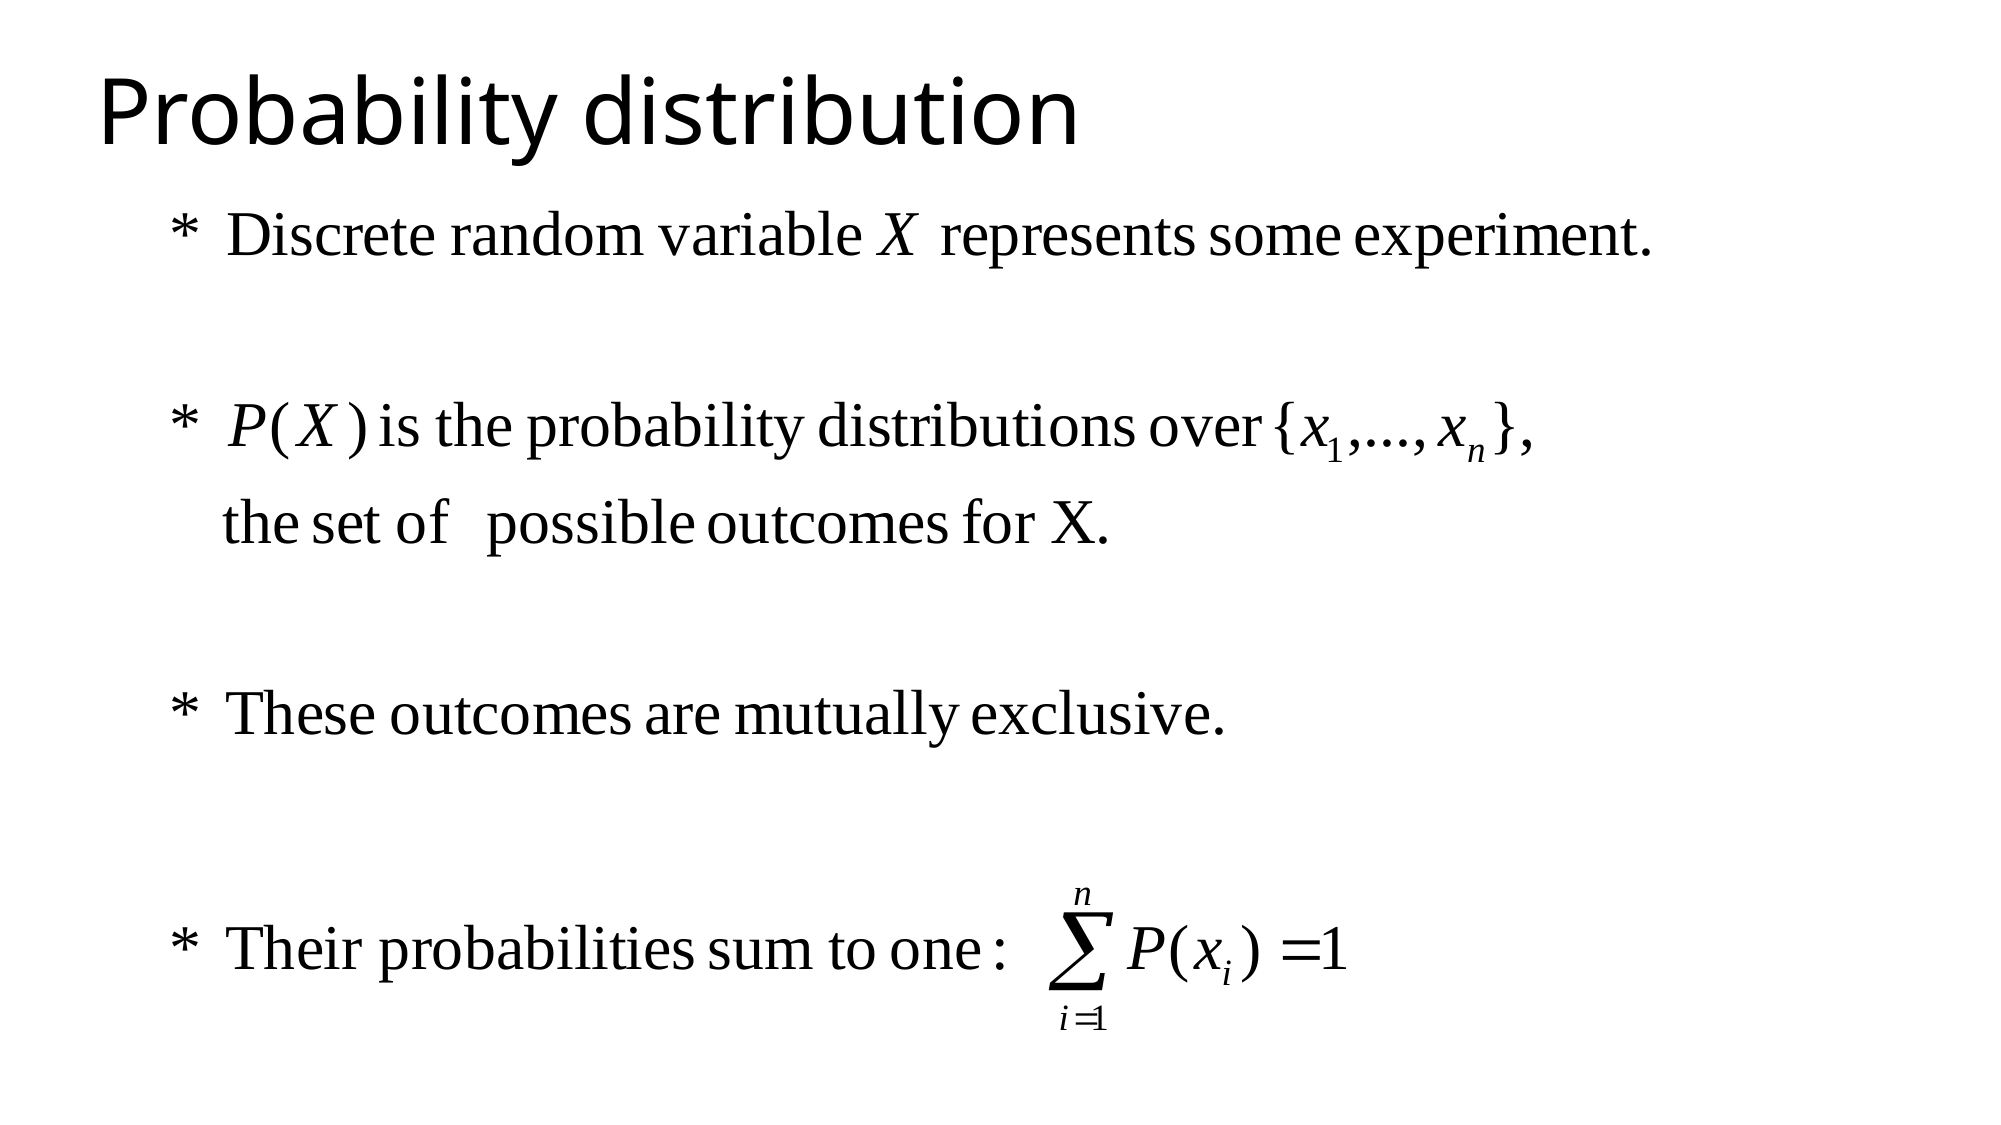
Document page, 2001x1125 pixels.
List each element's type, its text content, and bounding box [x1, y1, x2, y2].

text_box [164, 196, 1668, 1046]
title Probability distribution [81, 33, 1882, 197]
